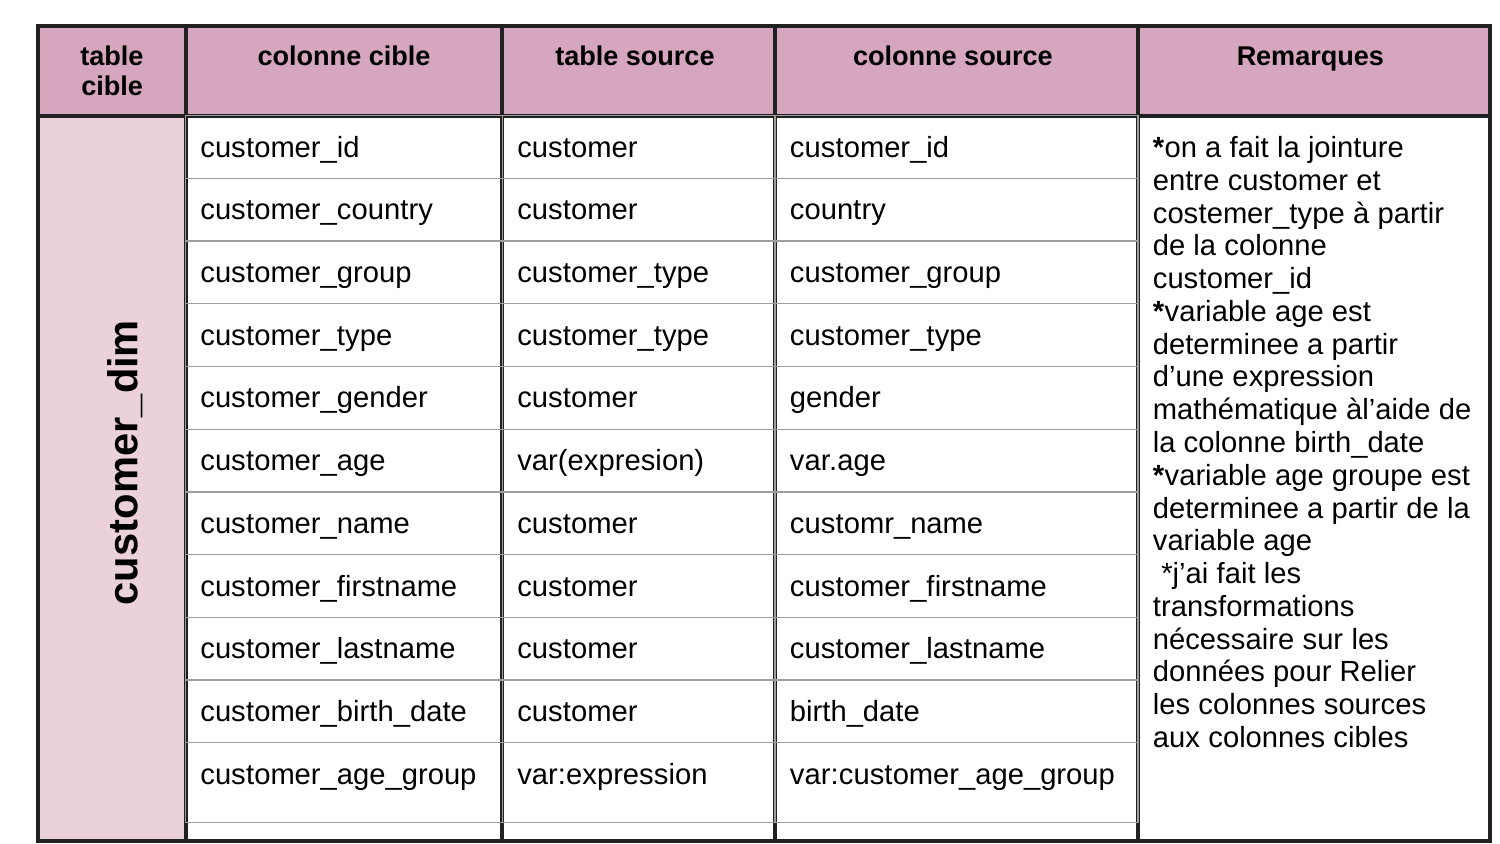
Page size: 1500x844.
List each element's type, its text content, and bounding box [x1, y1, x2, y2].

table_cell customer [503, 555, 774, 617]
table_cell customer_gender [186, 367, 502, 429]
table_cell [40, 118, 184, 839]
table_cell customr_name [776, 493, 1137, 554]
table_cell customer_name [186, 493, 502, 554]
table_cell customer_firstname [776, 555, 1137, 617]
table_cell var:customer_age_group [776, 743, 1137, 822]
table_cell [777, 823, 1136, 839]
table_cell customer_group [776, 242, 1137, 303]
table_cell customer_group [186, 242, 502, 303]
table_cell birth_date [776, 681, 1137, 742]
table_cell *on a fait la jointure entre customer et costemer_type à partir de la colonne customer_id *variable age est determinee a partir d’une expression mathématique àl’aide de la colonne birth_date *variable age groupe est determinee a partir de la variable age *j’ai fait les transformations nécessaire sur les données pour Relier les colonnes sources aux colonnes cibles [1140, 118, 1488, 839]
table_cell customer [503, 493, 774, 554]
table_cell var.age [776, 430, 1137, 491]
table_cell var:expression [503, 743, 774, 822]
table_cell customer_type [186, 304, 502, 366]
table_cell [504, 823, 773, 839]
table_cell customer_age_group [186, 743, 502, 822]
table_cell [188, 823, 500, 839]
table_header Remarques [1140, 28, 1488, 114]
table_header colonne cible [188, 28, 500, 114]
table_header colonne source [777, 28, 1136, 114]
table_header customer_id [186, 116, 502, 178]
table_cell var(expresion) [503, 430, 774, 491]
table_cell customer [503, 618, 774, 679]
table_cell customer_age [186, 430, 502, 491]
table_header customer_id [776, 116, 1137, 178]
table_header table source [504, 28, 773, 114]
table_cell customer_type [503, 304, 774, 366]
table_cell customer_birth_date [186, 681, 502, 742]
table_cell customer_firstname [186, 555, 502, 617]
table_cell customer [503, 179, 774, 240]
table_cell customer_lastname [186, 618, 502, 679]
table_header customer [503, 116, 774, 178]
table_cell customer_lastname [776, 618, 1137, 679]
table_header table cible [40, 28, 184, 114]
table_cell country [776, 179, 1137, 240]
table_cell customer [503, 681, 774, 742]
table_cell customer [503, 367, 774, 429]
table_cell customer_type [776, 304, 1137, 366]
text_box customer_dim [80, 283, 161, 621]
table_cell customer_type [503, 242, 774, 303]
table_cell customer_country [186, 179, 502, 240]
table_cell gender [776, 367, 1137, 429]
